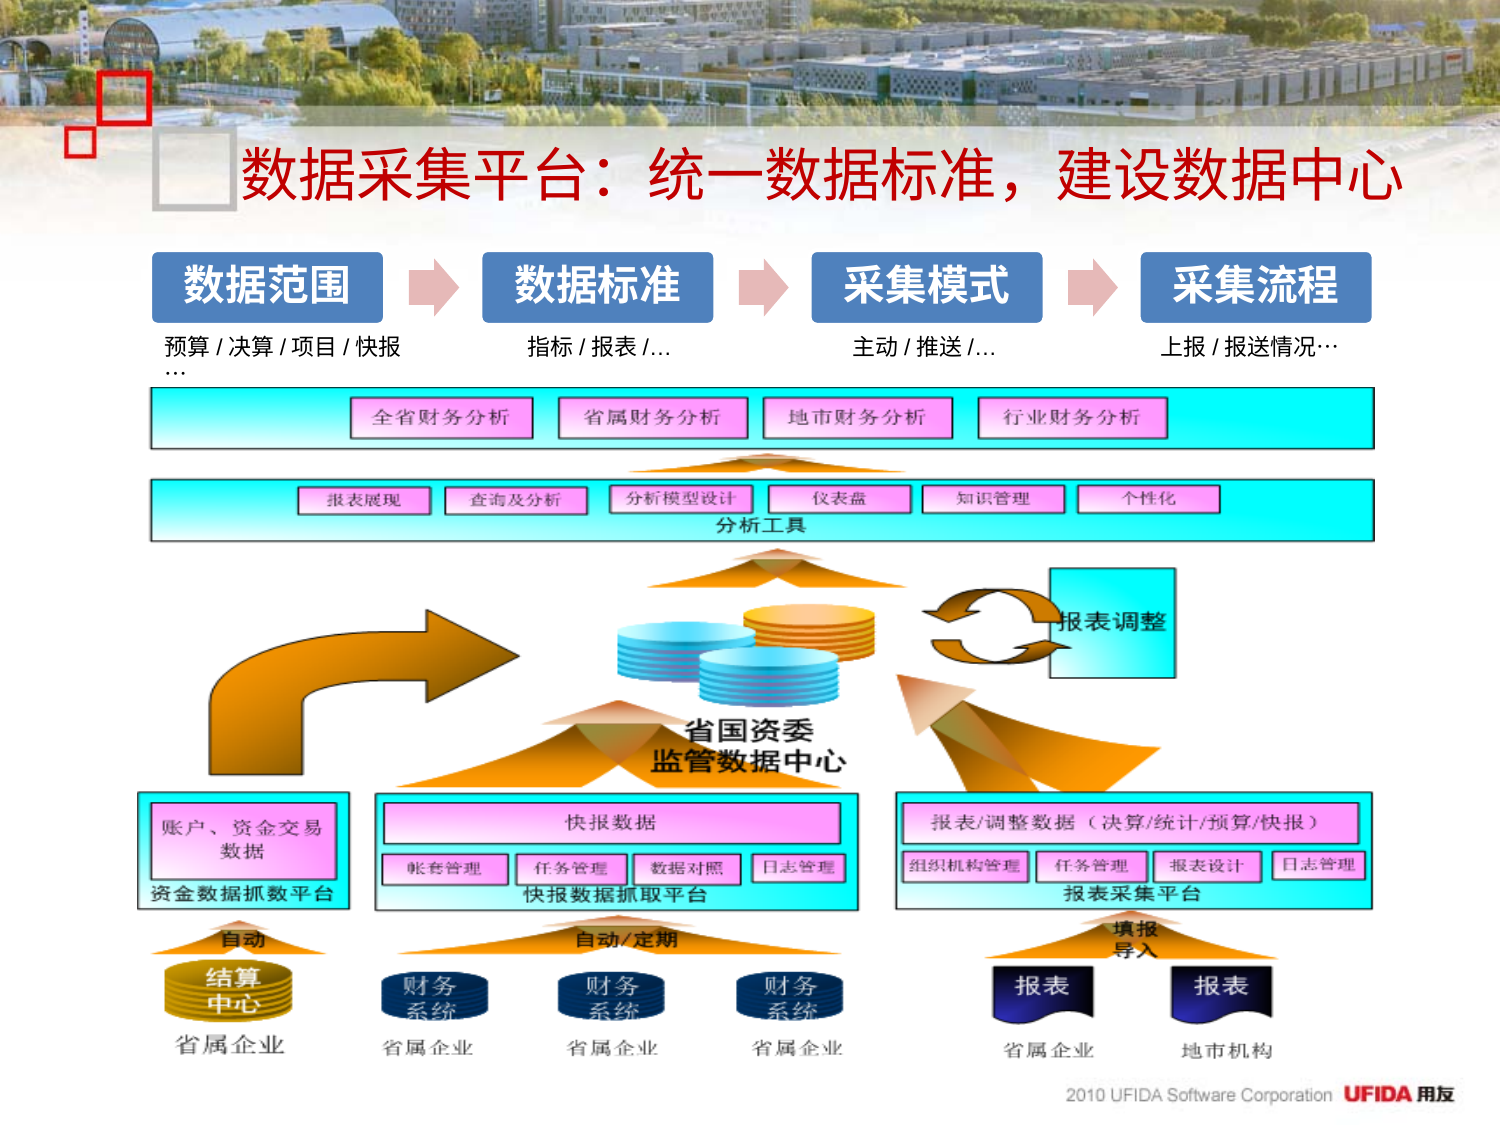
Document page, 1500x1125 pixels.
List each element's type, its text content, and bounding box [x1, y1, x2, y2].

text_box 指标/报表/… [487, 334, 713, 368]
text_box 主动/推送/… [812, 334, 1038, 368]
text_box 预算/决算/项目/快报… [150, 333, 425, 385]
picture [0, 0, 1500, 1125]
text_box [149, 249, 1376, 326]
text_box 上报/报送情况… [1137, 334, 1363, 368]
title 数据采集平台：统一数据标准，建设数据中心 [224, 124, 1488, 222]
